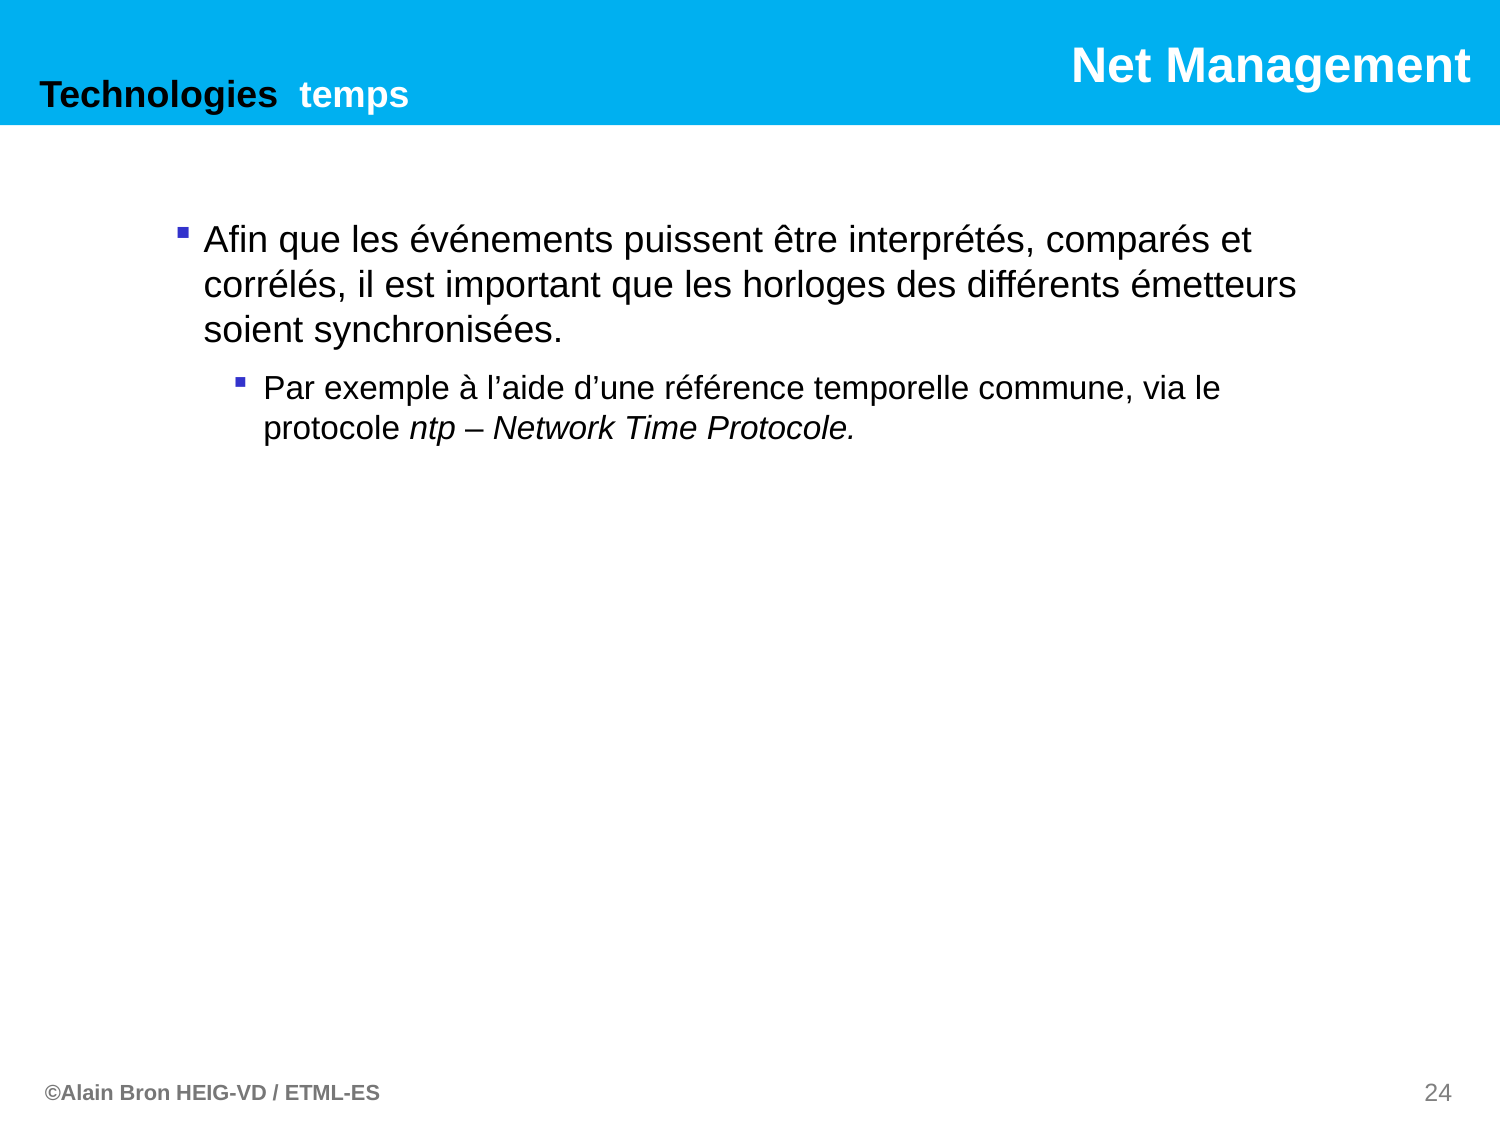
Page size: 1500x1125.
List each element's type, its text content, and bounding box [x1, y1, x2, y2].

text_box Afin que les événements puissent être interprétés, comparés et corrélés, il est important que les horloges des différents émetteurs soient synchronisées. Par exemple à l’aide d’une référence temporelle commune, via le protocole ntp – Network Time Protocole. [159, 207, 1369, 454]
text_box Technologies temps [24, 62, 1299, 123]
